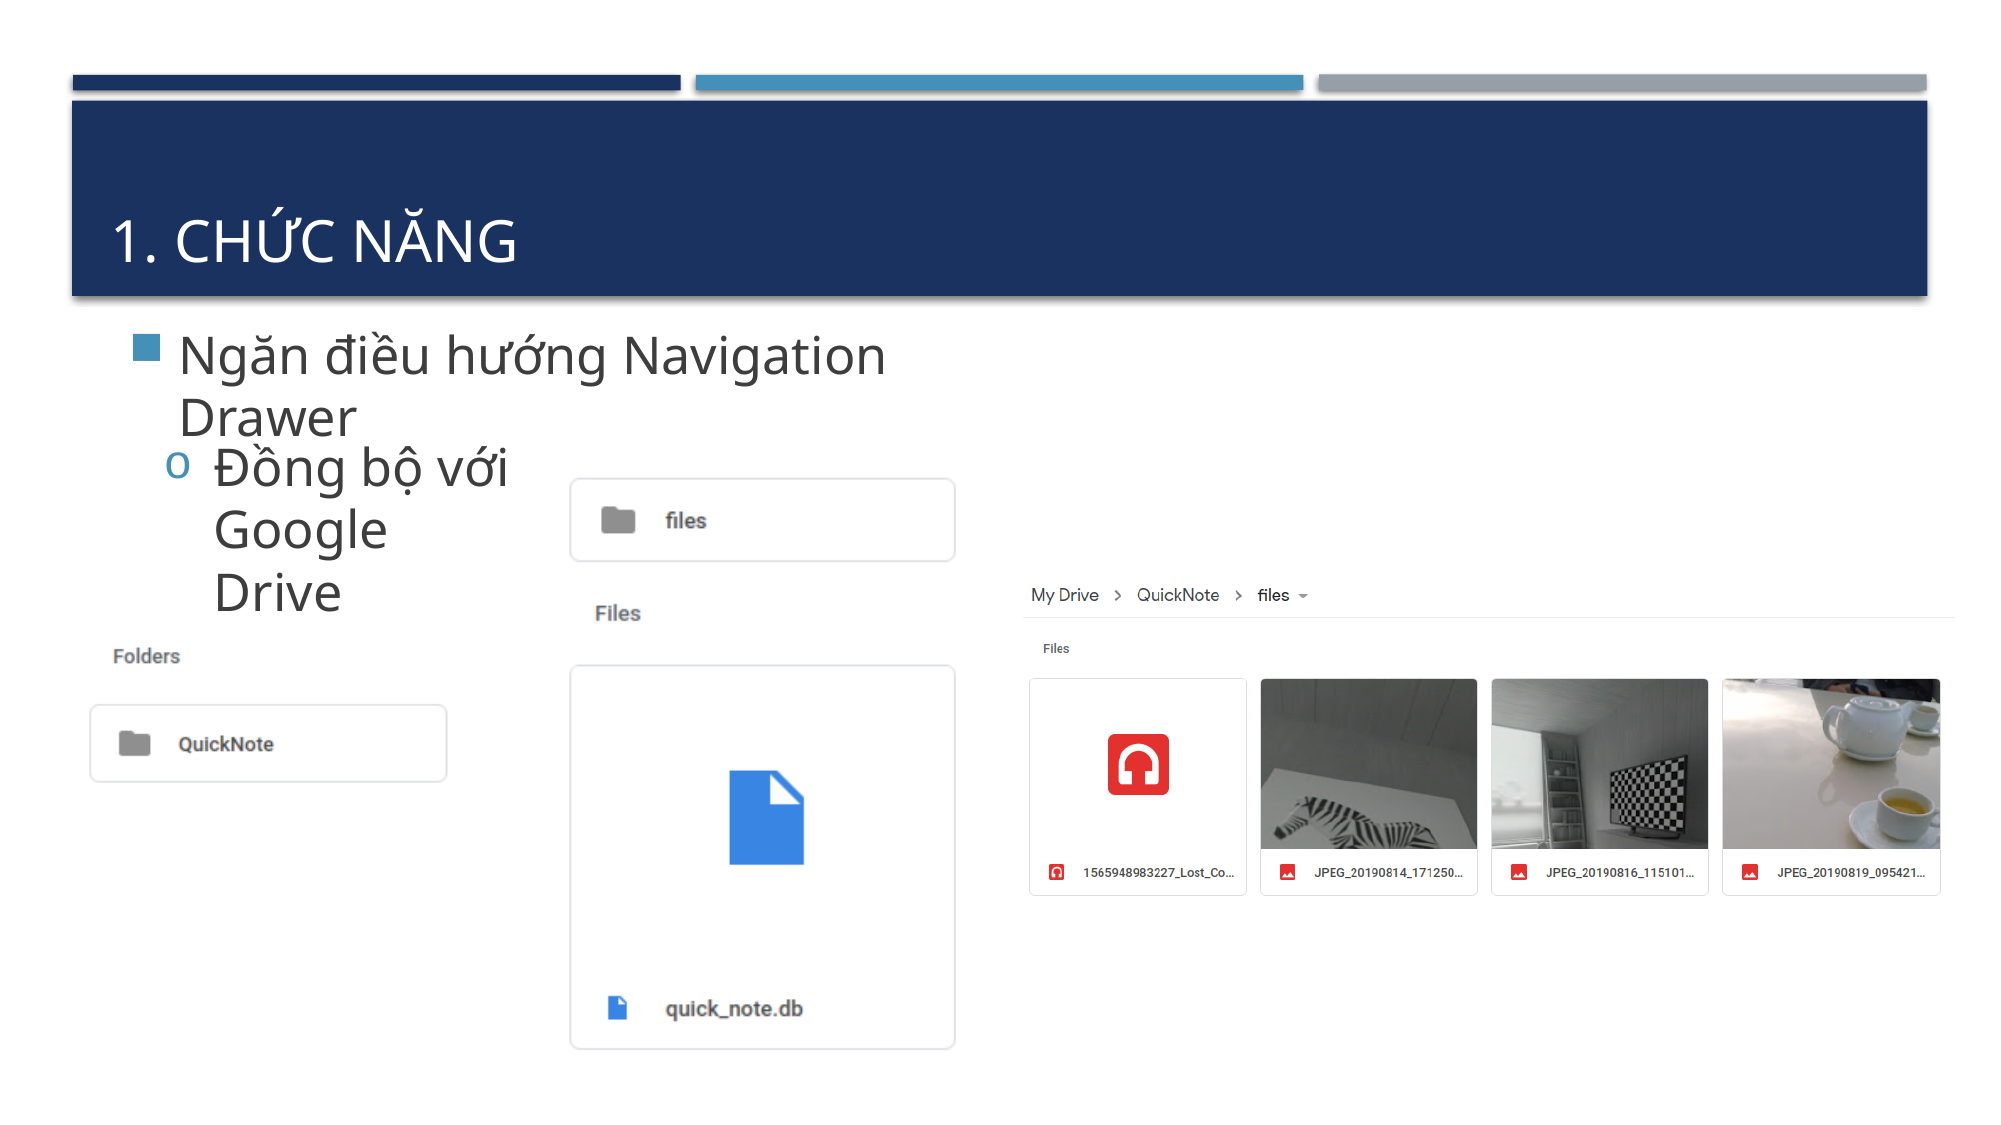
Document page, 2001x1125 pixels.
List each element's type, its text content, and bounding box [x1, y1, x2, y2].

list Ngăn điều hướng Navigation Drawer [113, 329, 1024, 441]
text_box Đồng bộ với Google Drive [148, 458, 535, 598]
picture [563, 457, 979, 1068]
picture [73, 629, 519, 809]
title 1. chức năng [95, 115, 1905, 282]
picture [1022, 576, 1955, 904]
